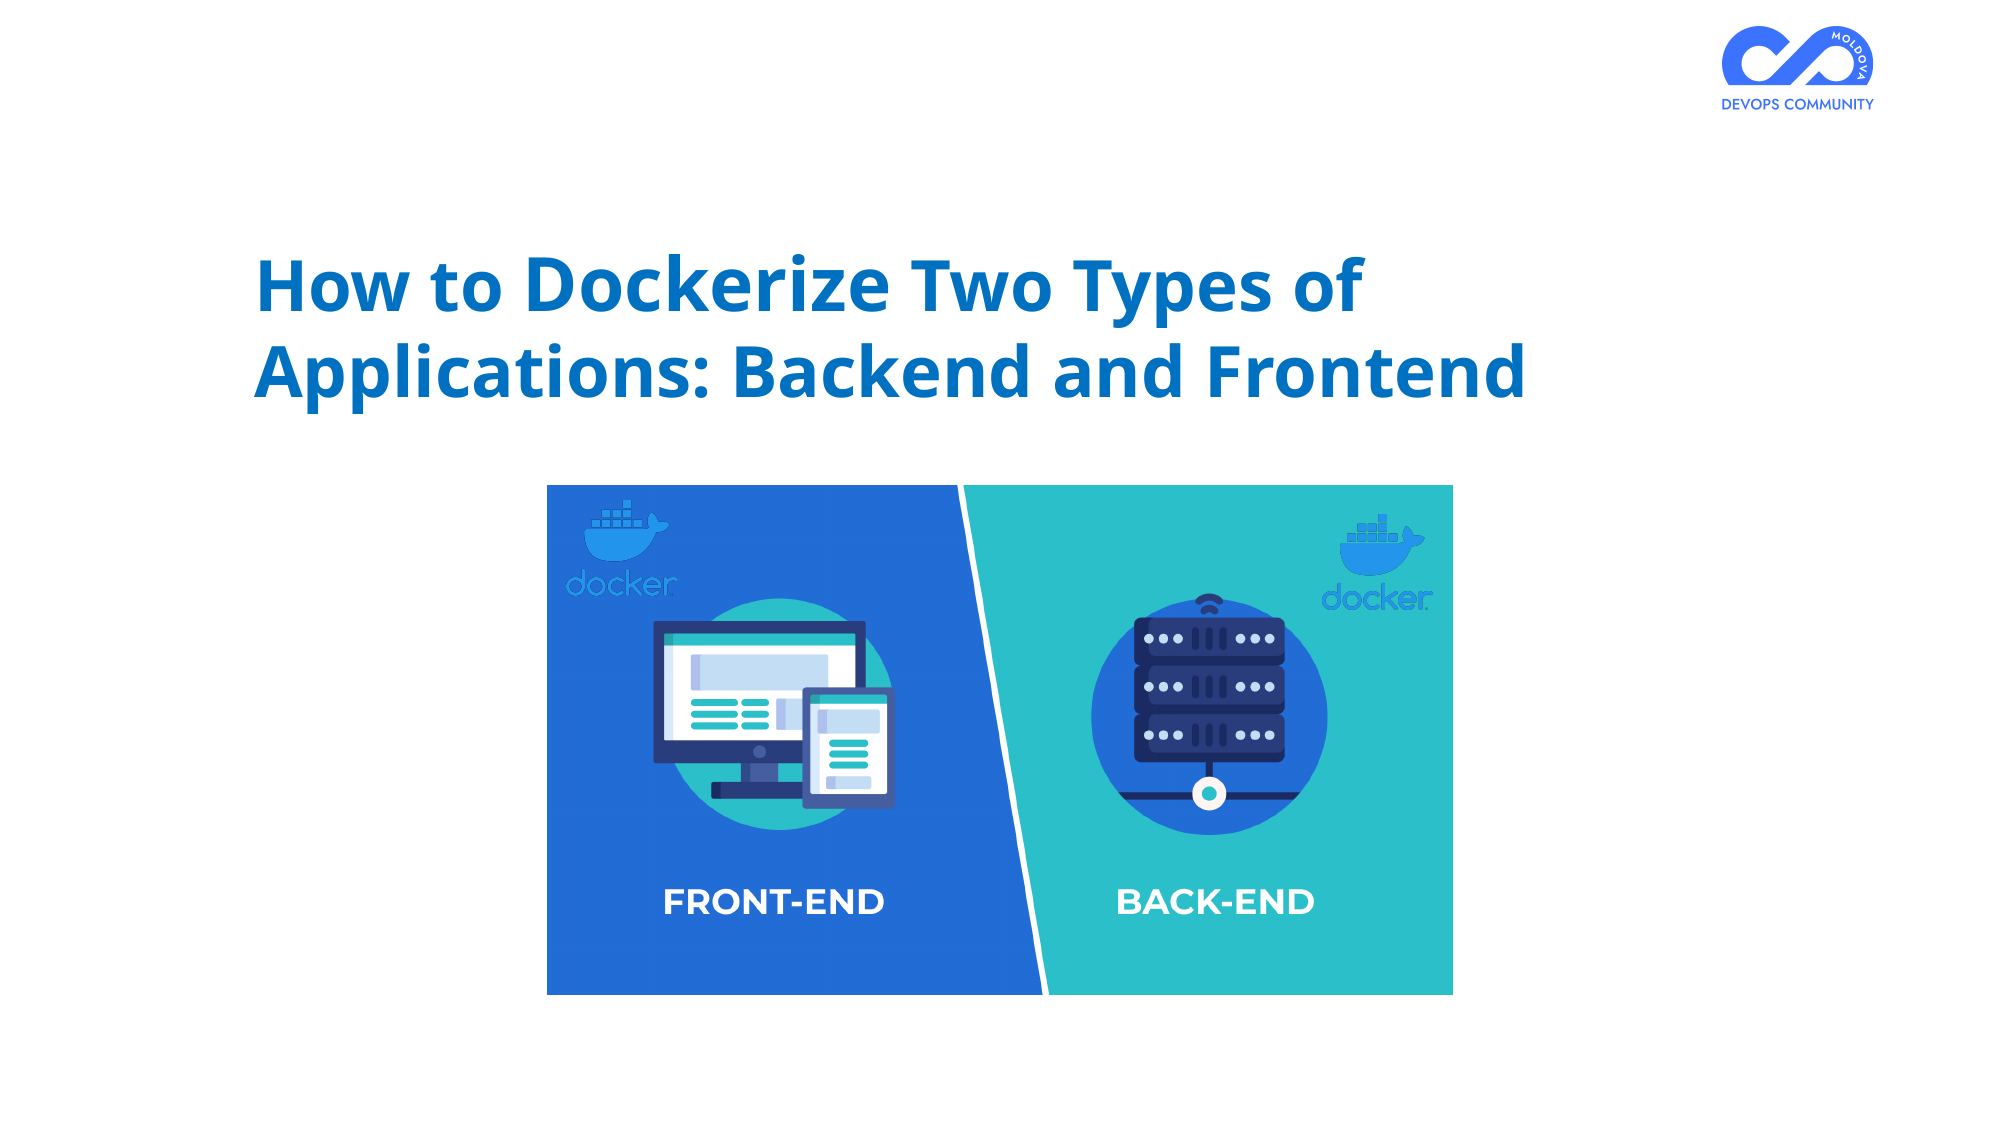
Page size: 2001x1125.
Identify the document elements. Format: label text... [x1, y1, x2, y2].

picture [1722, 26, 1874, 110]
text_box How to Dockerize Two Types of Applications: Backend and Frontend [239, 229, 1761, 589]
picture [546, 485, 1453, 995]
